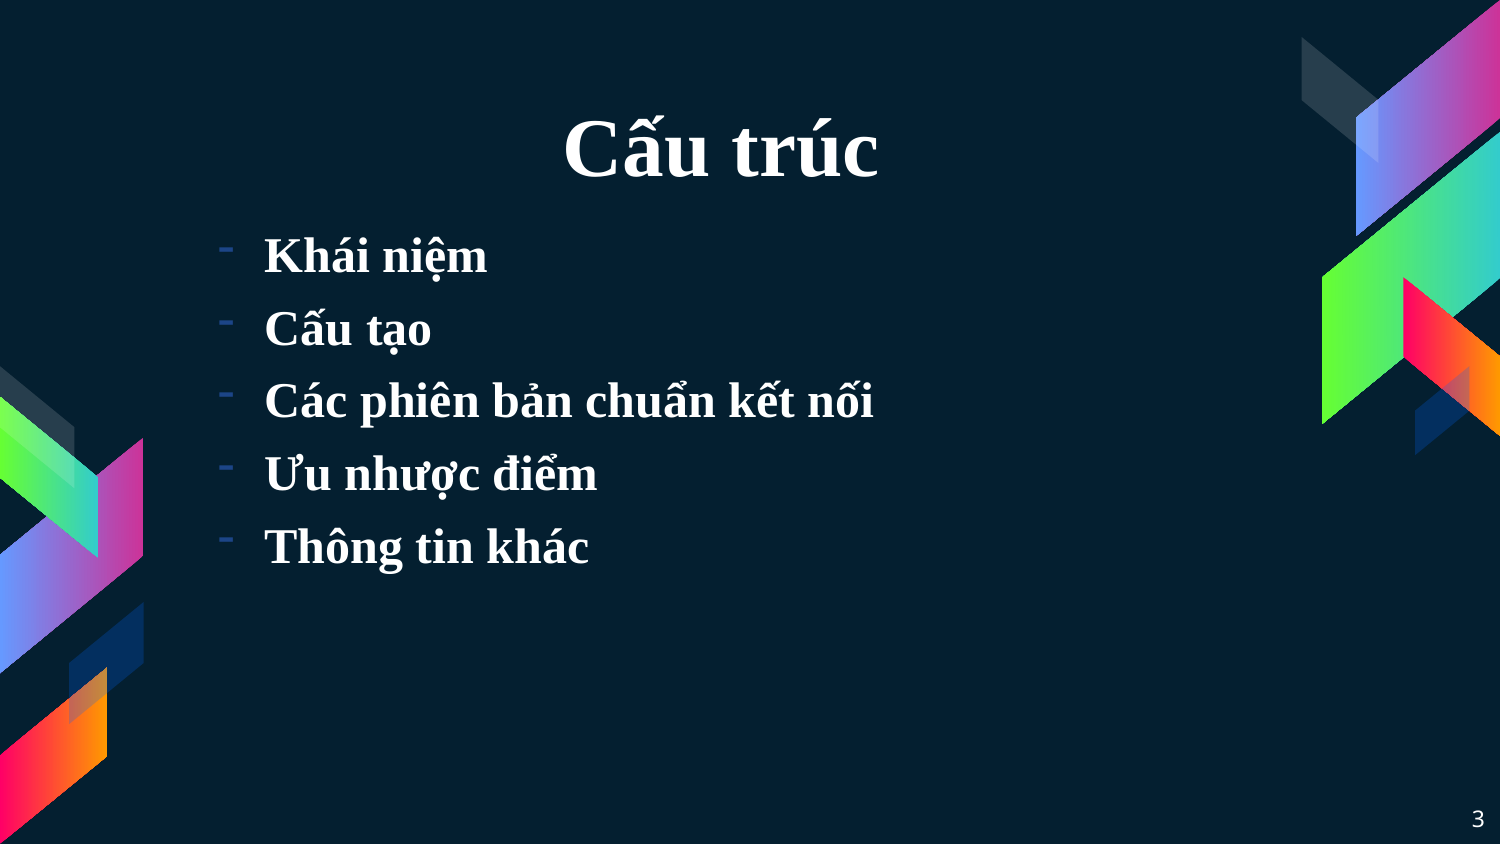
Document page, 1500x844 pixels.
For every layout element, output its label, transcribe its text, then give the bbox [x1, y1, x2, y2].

slide_number 3 [1403, 789, 1500, 844]
subtitle Khái niệm Cấu tạo Các phiên bản chuẩn kết nối Ưu nhược điểm Thông tin khác [202, 207, 1256, 728]
title Cấu trúc [384, 140, 1059, 207]
